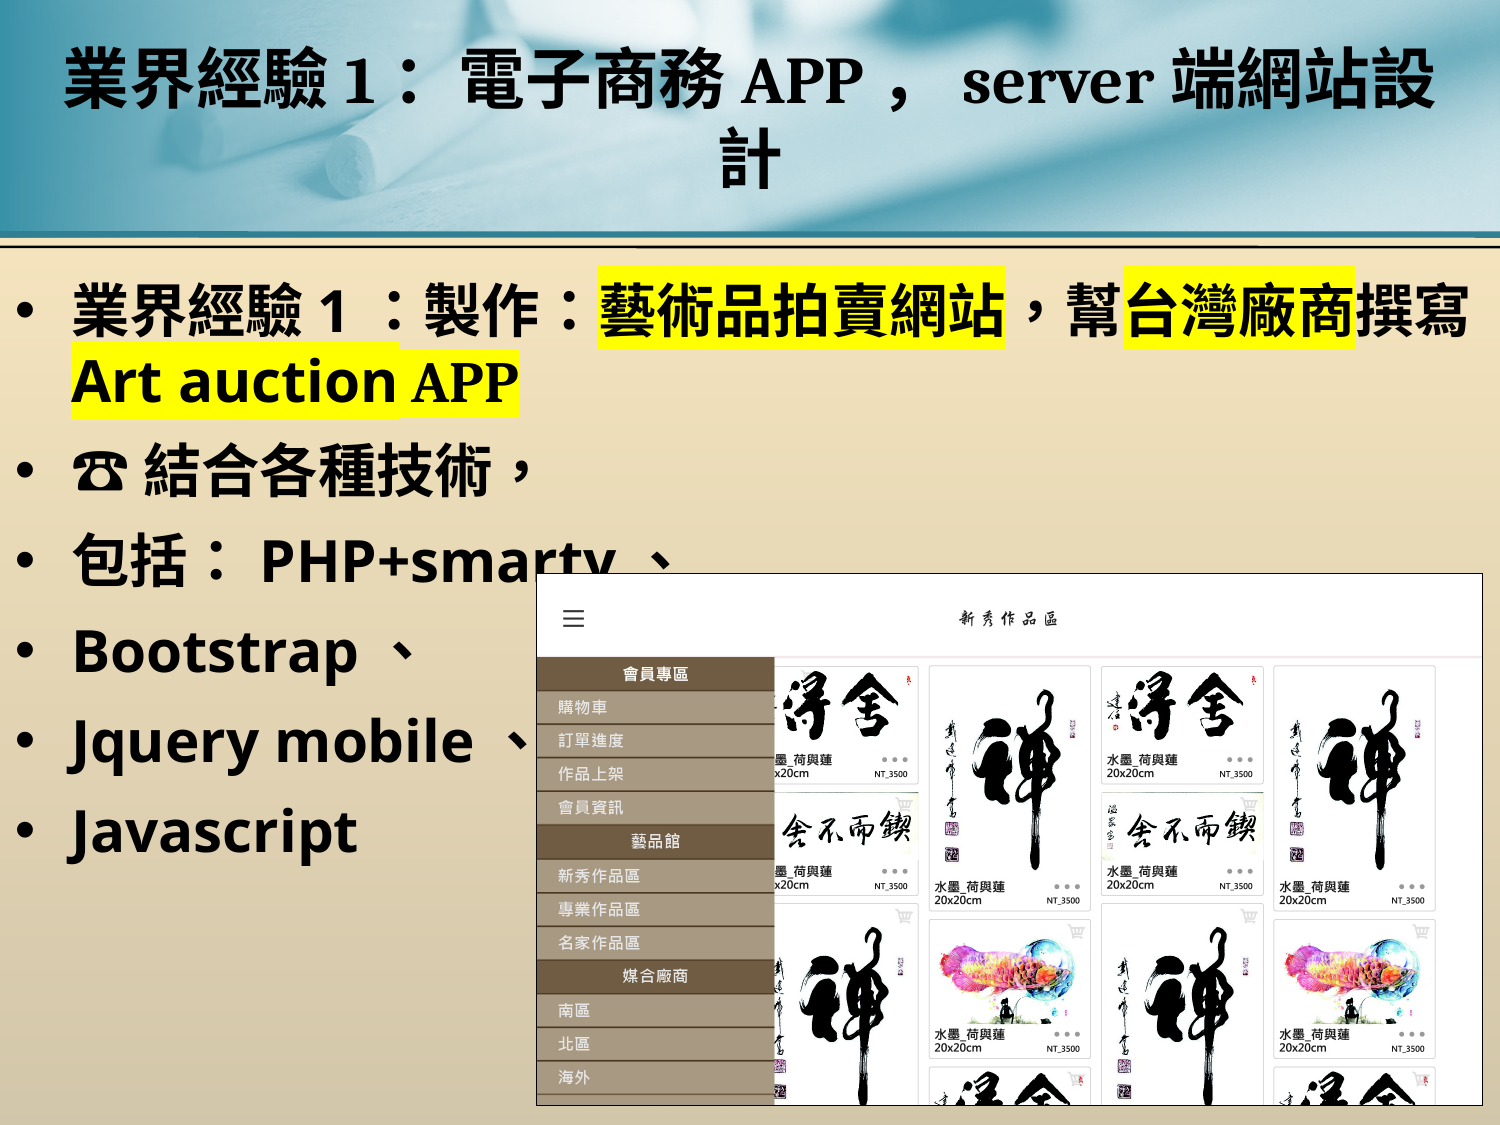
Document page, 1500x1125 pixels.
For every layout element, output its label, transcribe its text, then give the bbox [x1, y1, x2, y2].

list 業界經驗1：製作：藝術品拍賣網站，幫台灣廠商撰寫Art auction APP ☎結合各種技術， 包括：PHP+smarty、 Bootstrap、 Jquery mobile、 Javascript [0, 267, 1500, 1094]
text_box [29, 0, 1500, 69]
picture [536, 573, 1483, 1106]
title 業界經驗1：電子商務APP，server端網站設計 [17, 15, 1483, 218]
